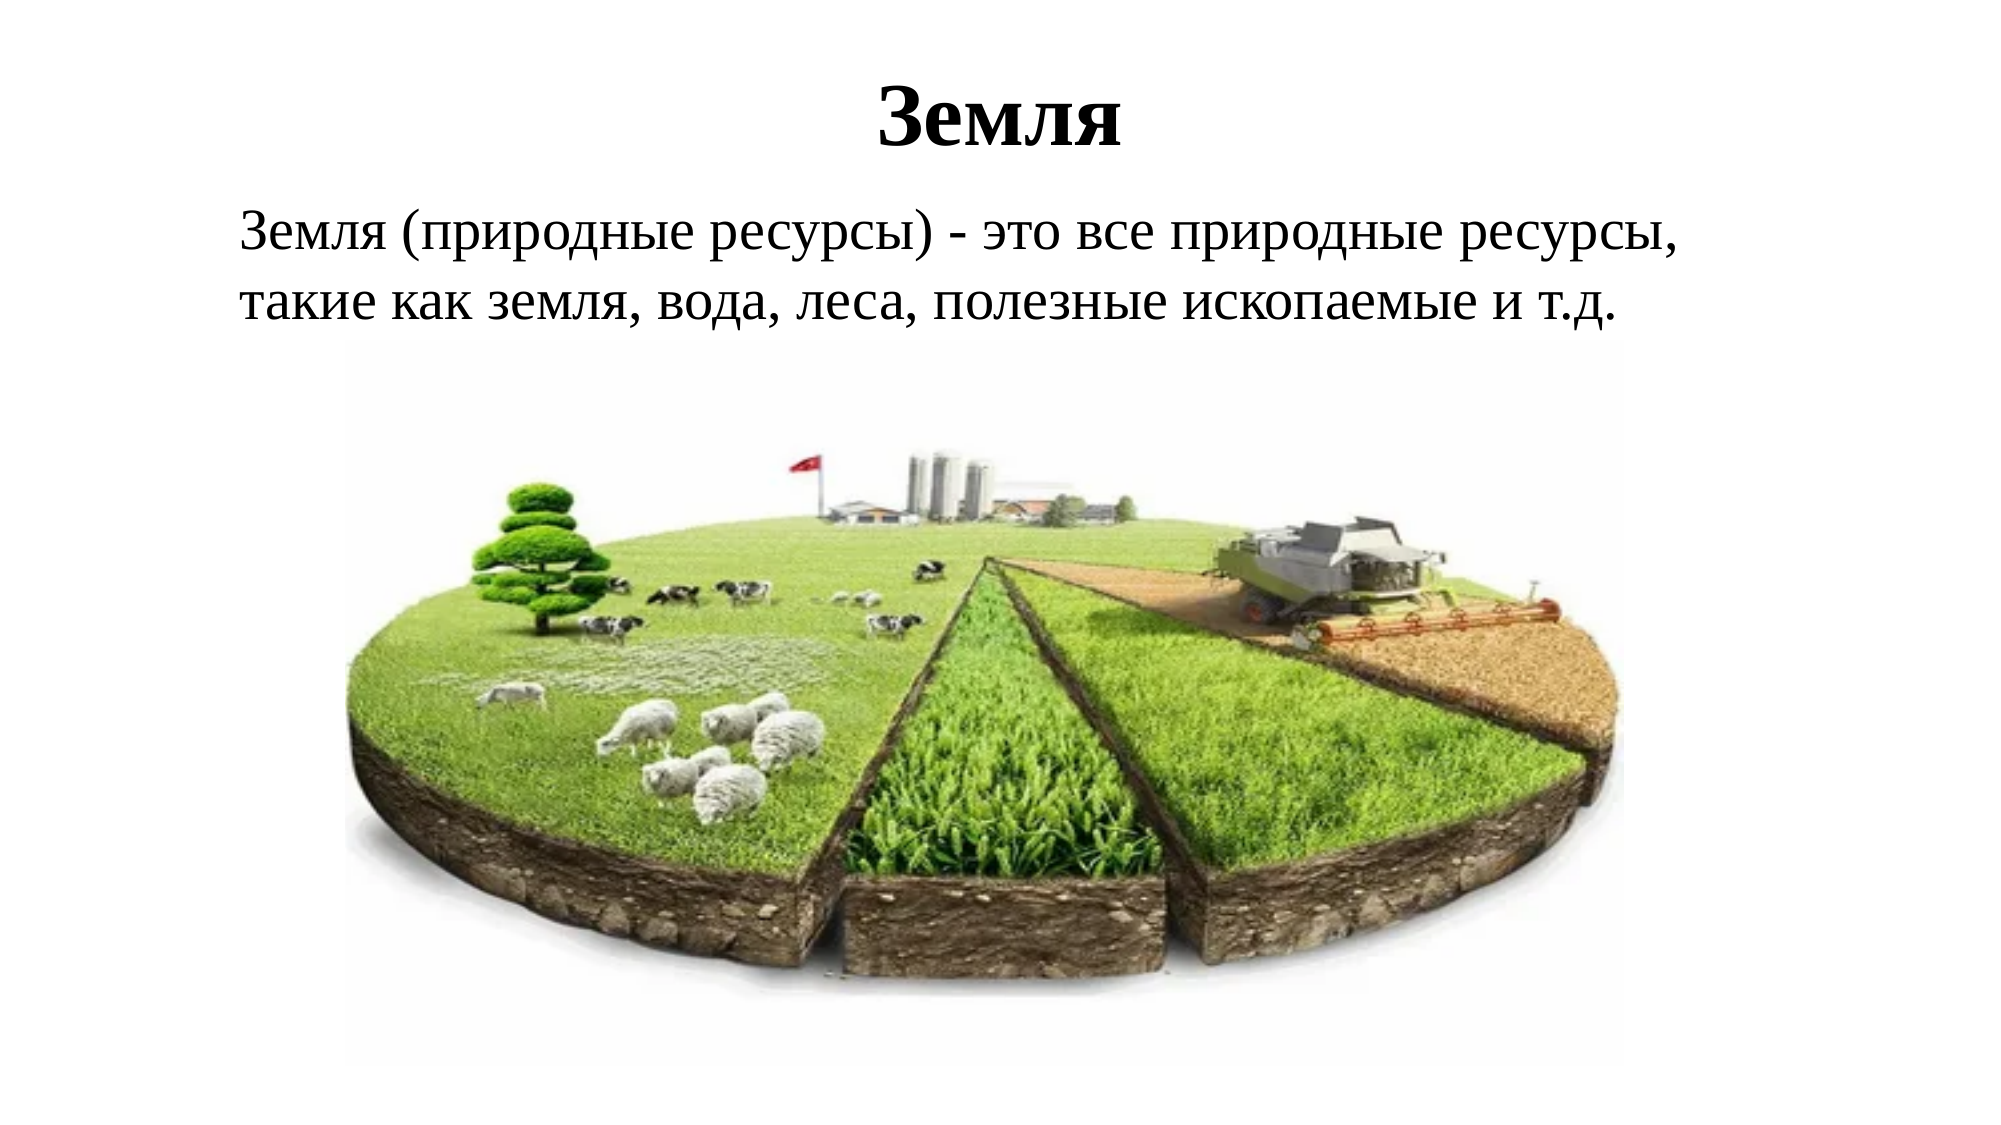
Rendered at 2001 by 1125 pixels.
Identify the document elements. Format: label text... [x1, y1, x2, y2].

picture [344, 340, 1624, 1066]
text_box Земля (природные ресурсы) - это все природные ресурсы, такие как земля, вода, леса, полезные ископаемые и т.д. [225, 183, 1737, 339]
title Земля [137, 59, 1863, 173]
